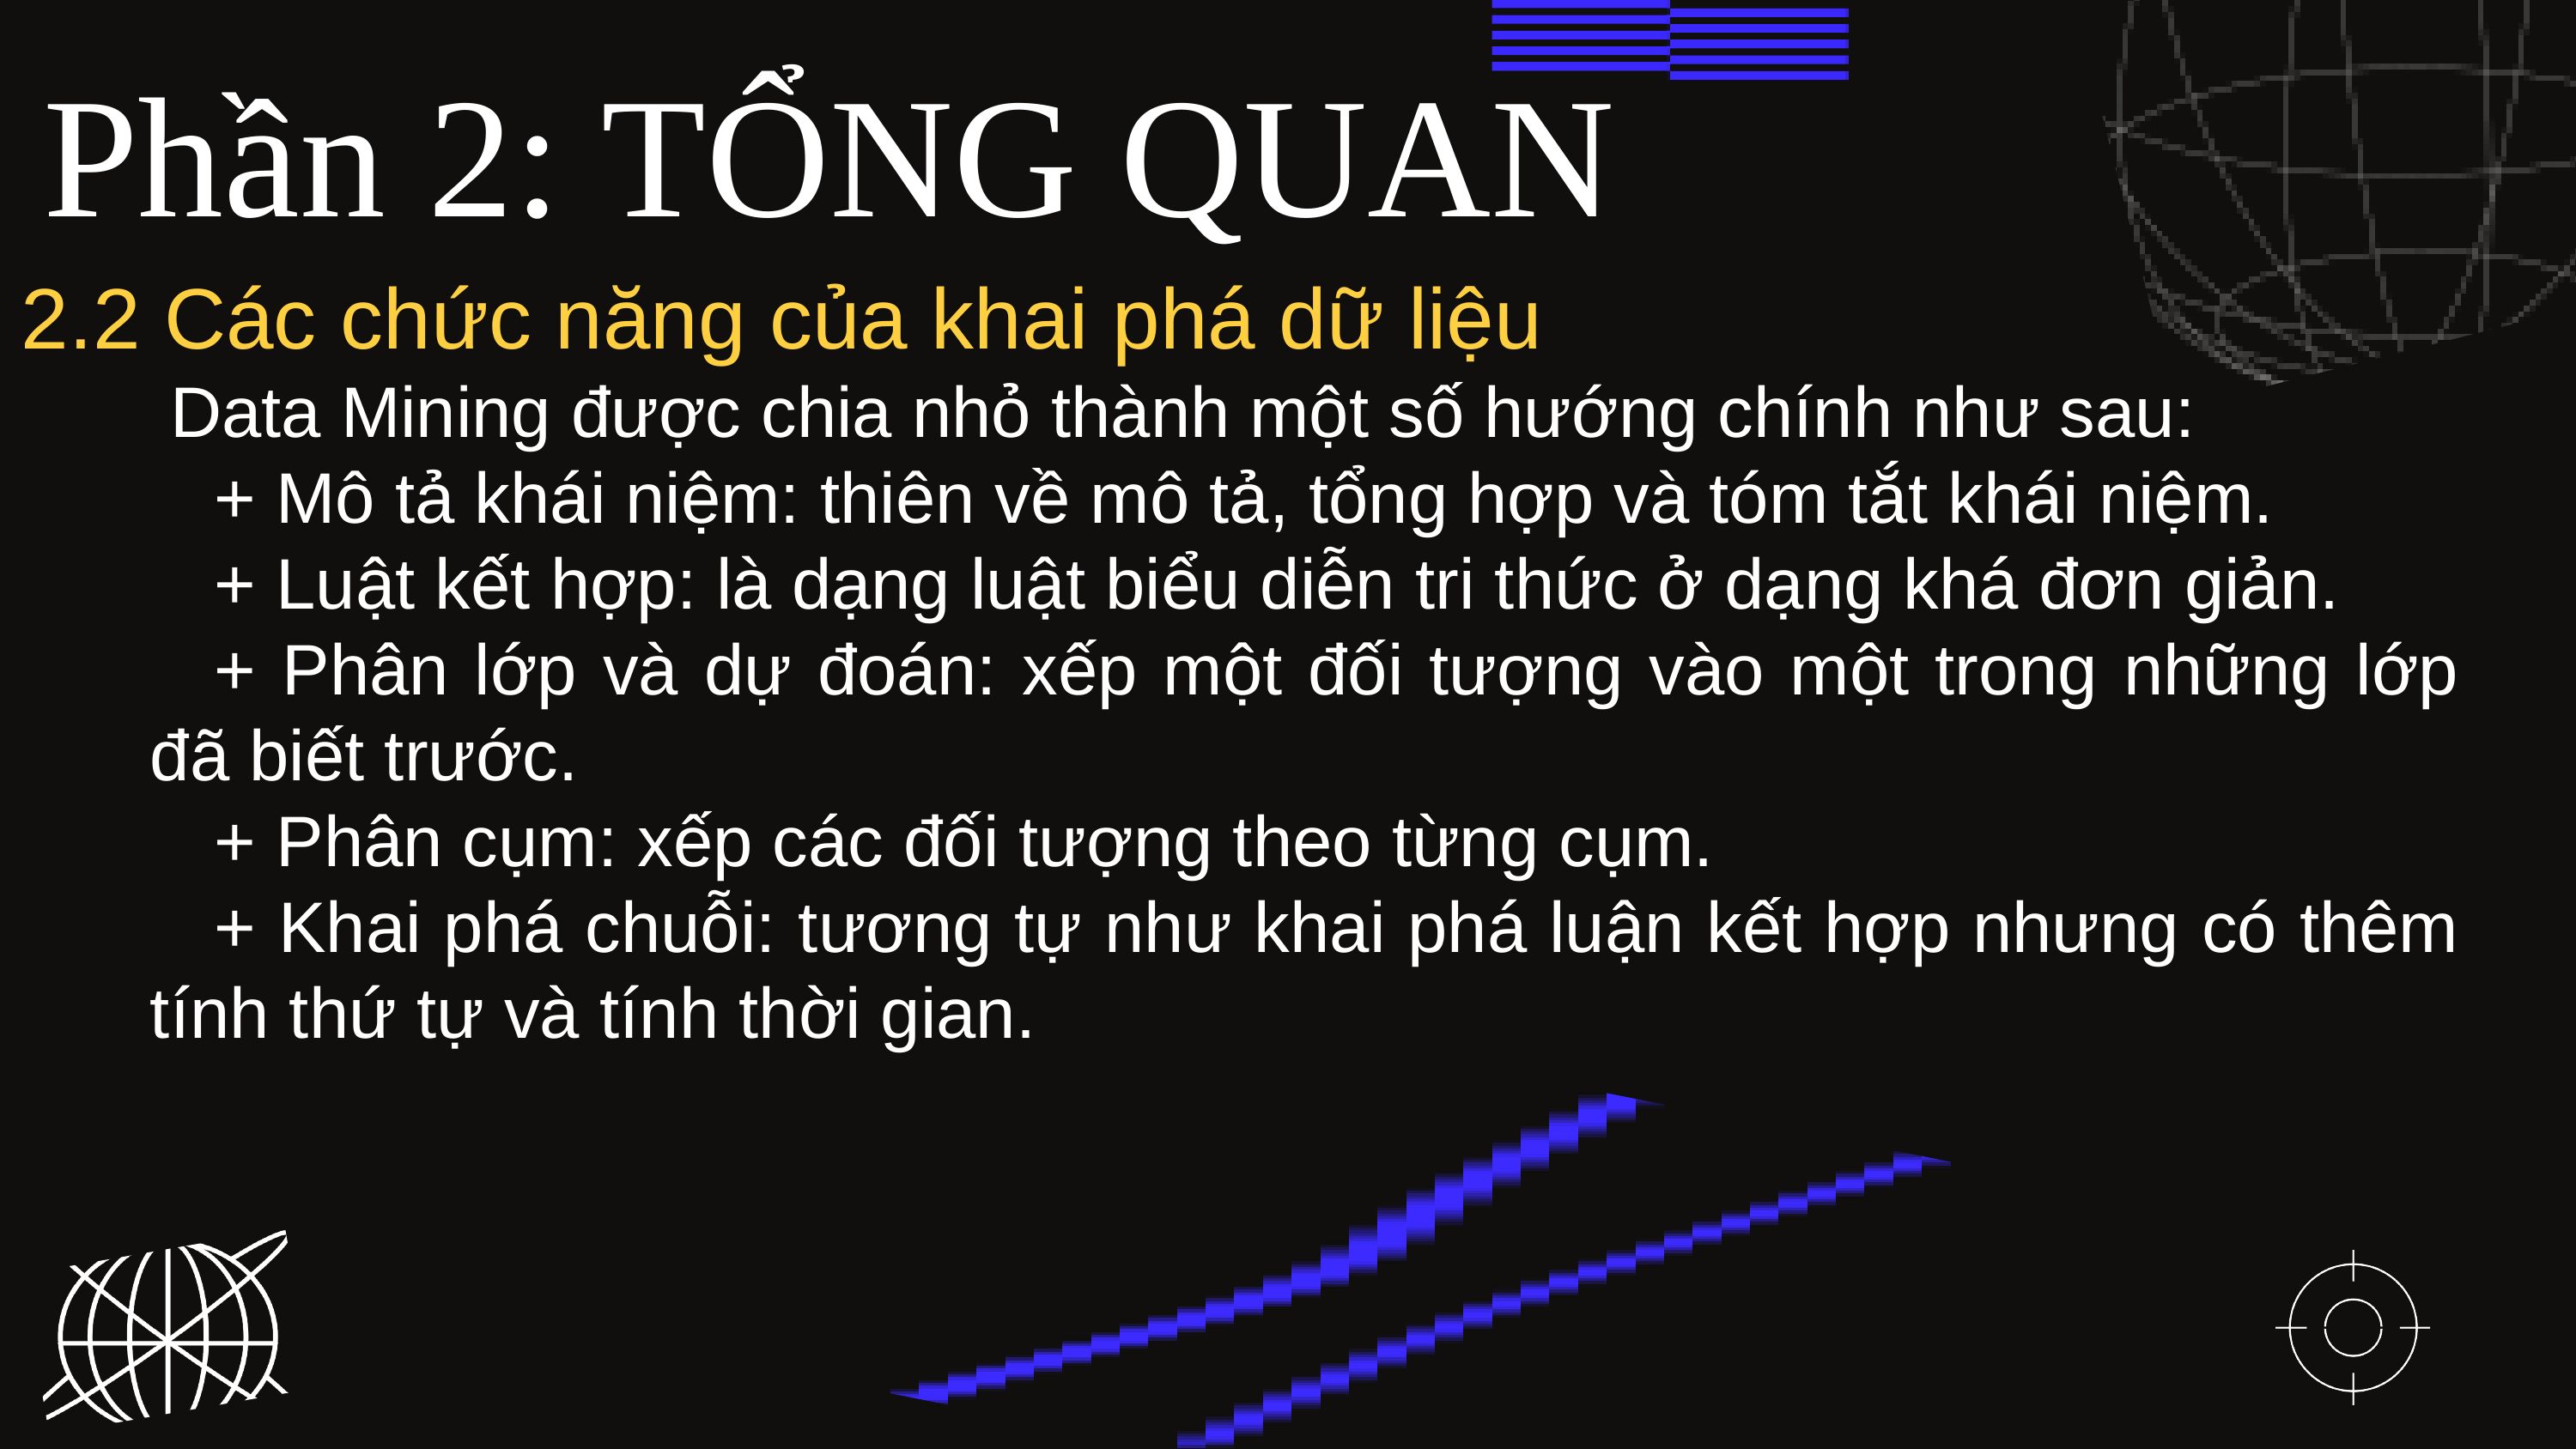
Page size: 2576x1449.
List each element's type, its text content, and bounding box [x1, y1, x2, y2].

text_box [2275, 1250, 2431, 1405]
text_box [375, 864, 2266, 1449]
text_box Phần 2: TỔNG QUAN [42, 112, 1789, 252]
text_box [21, 1228, 313, 1434]
text_box 2.2 Các chức năng của khai phá dữ liệu Data Mining được chia nhỏ thành một số hướng chính như sau: + Mô tả khái niệm: thiên về mô tả, tổng hợp và tóm tắt khái niệm. + Luật kết hợp: là dạng luật biểu diễn tri thức ở dạng khá đơn giản. + Phân lớp và dự đoán: xếp một đối tượng vào một trong những lớp đã biết trước. + Phân cụm: xếp các đối tượng theo từng cụm. + Khai phá chuỗi: tương tự như khai phá luận kết hợp nhưng có thêm tính thứ tự và tính thời gian. [21, 306, 2460, 1212]
text_box [2073, 0, 2576, 409]
text_box [1492, 0, 1849, 80]
